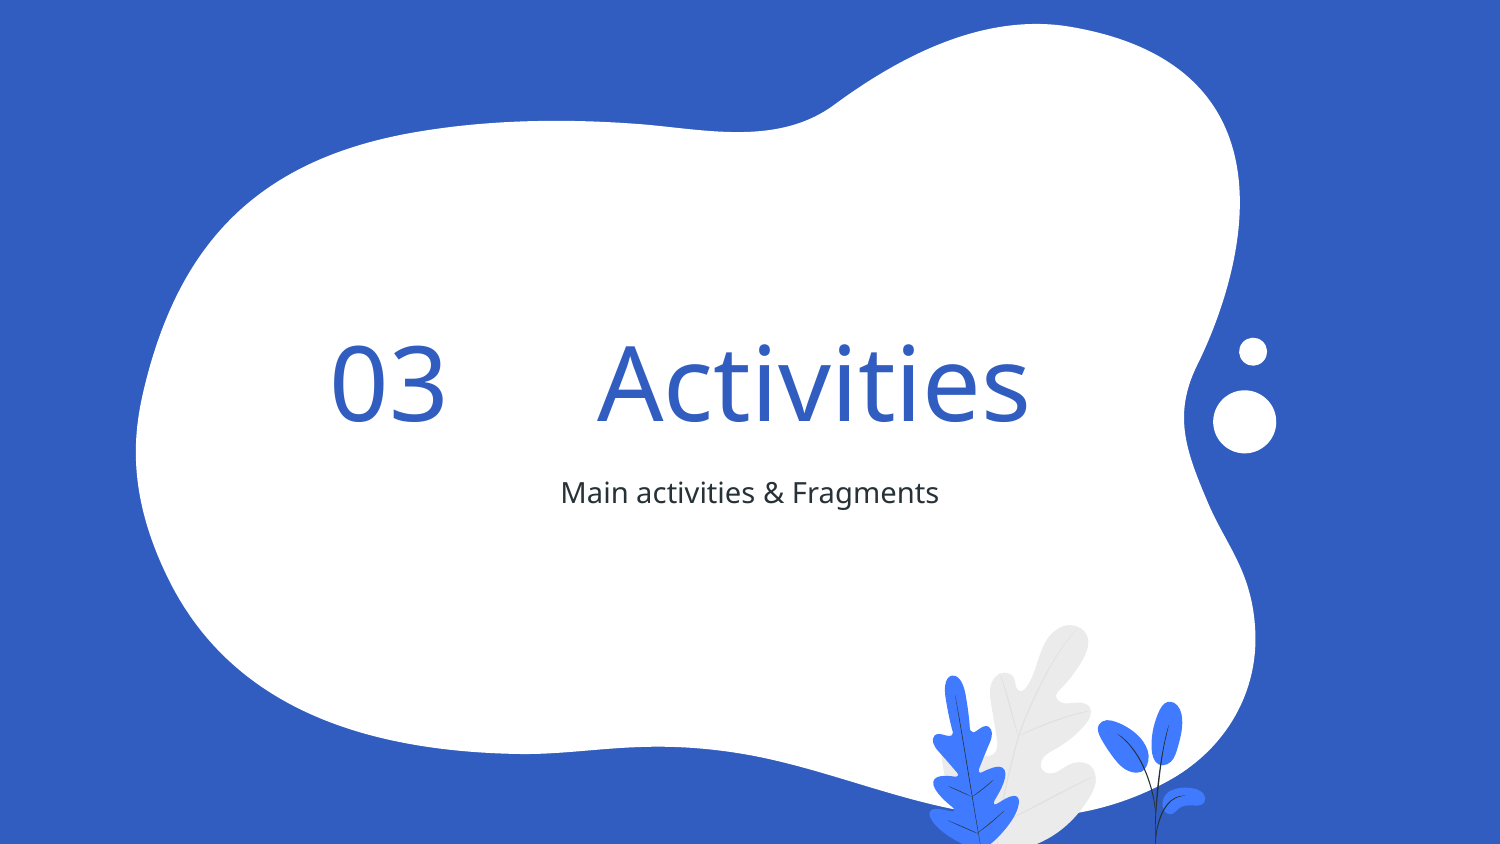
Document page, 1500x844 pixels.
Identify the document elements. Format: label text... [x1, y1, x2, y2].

title 03 [305, 310, 473, 449]
subtitle Main activities & Fragments [360, 458, 1140, 523]
title Activities [473, 310, 1182, 449]
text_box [1096, 701, 1207, 844]
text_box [928, 624, 1097, 844]
